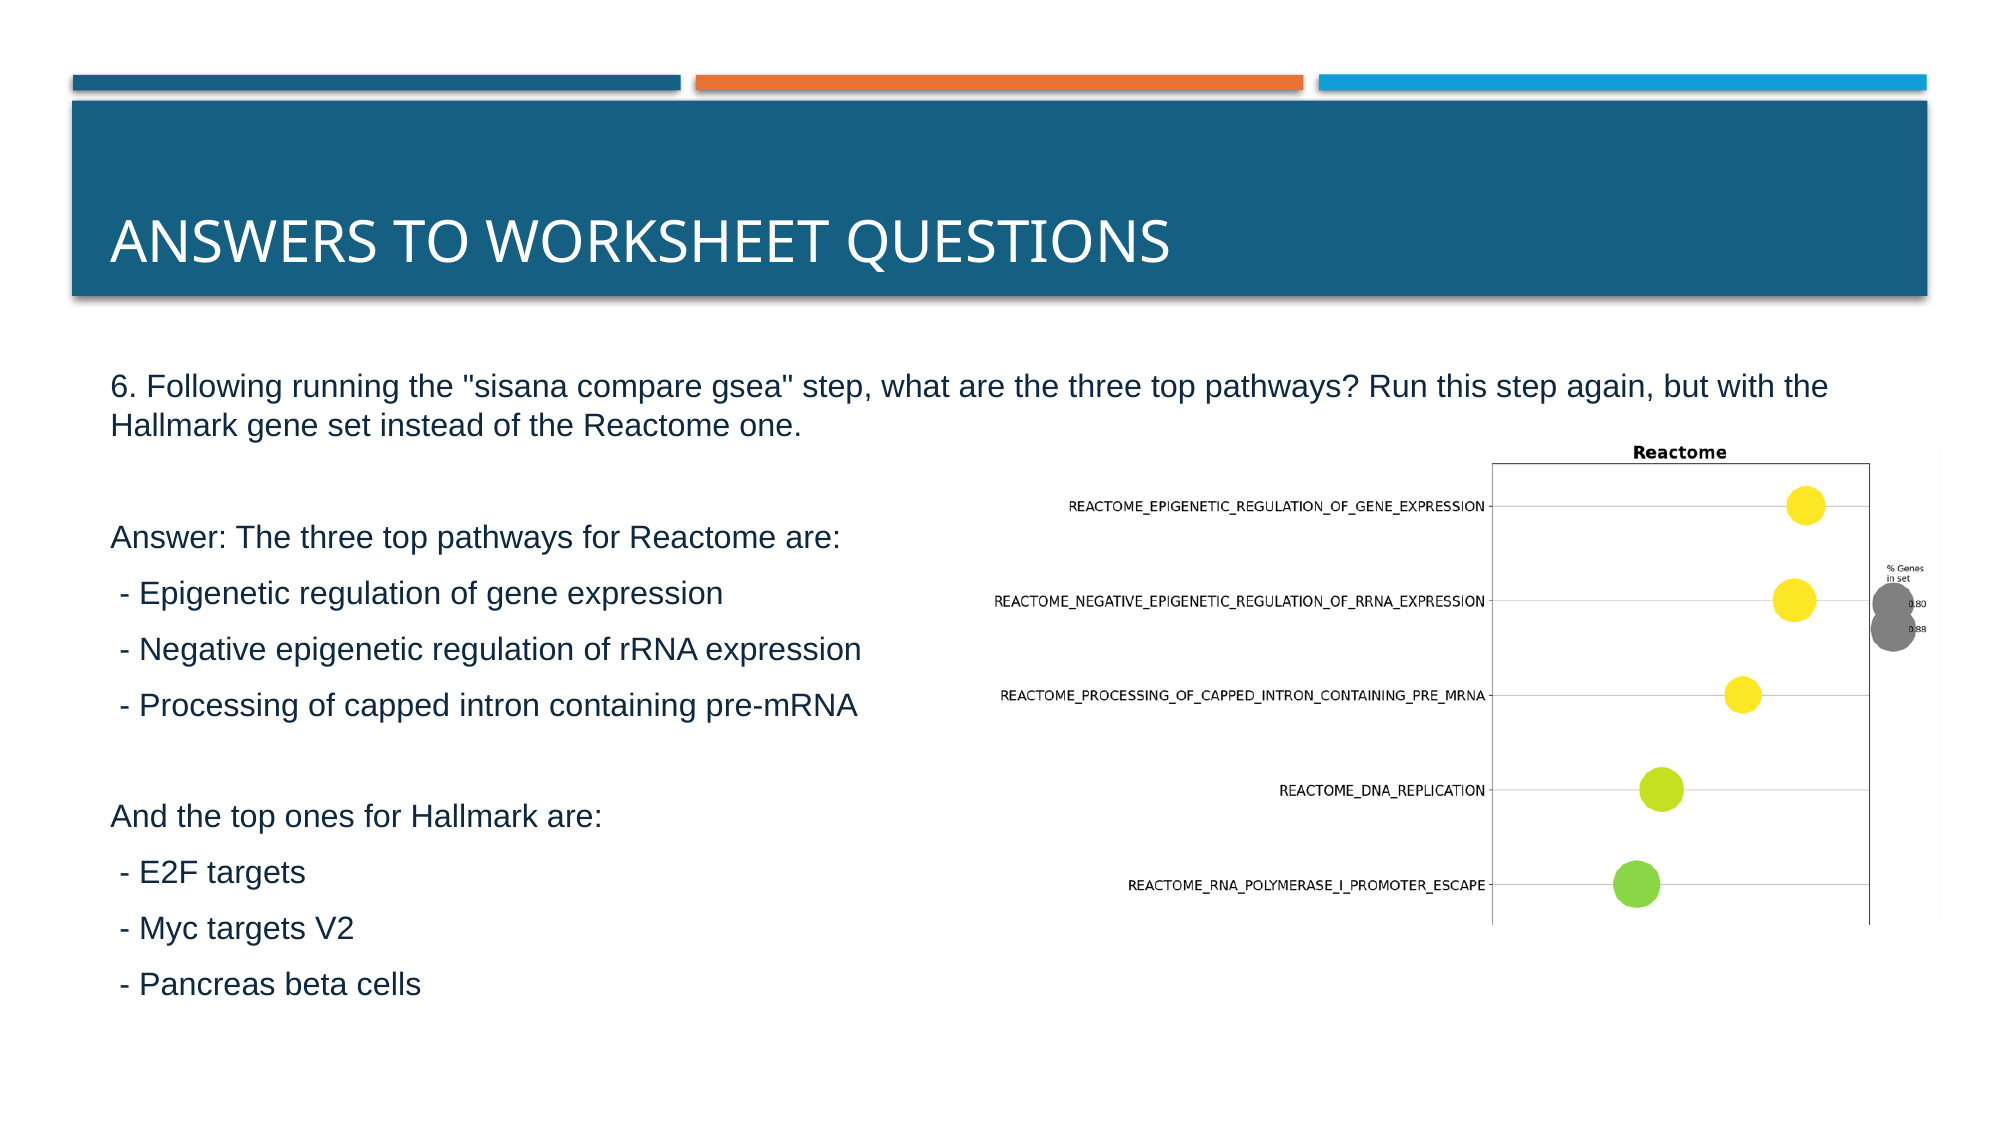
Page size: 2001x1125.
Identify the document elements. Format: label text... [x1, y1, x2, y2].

picture [965, 441, 1940, 926]
title Answers to worksheet questions [95, 115, 1905, 282]
list 6. Following running the "sisana compare gsea" step, what are the three top pathways? Run this step again, but with the Hallmark gene set instead of the Reactome one. Answer: The three top pathways for Reactome are: - Epigenetic regulation of gene expression - Negative epigenetic regulation of rRNA expression - Processing of capped intron containing pre-mRNA And the top ones for Hallmark are: - E2F targets - Myc targets V2 - Pancreas beta cells [95, 357, 1905, 1010]
